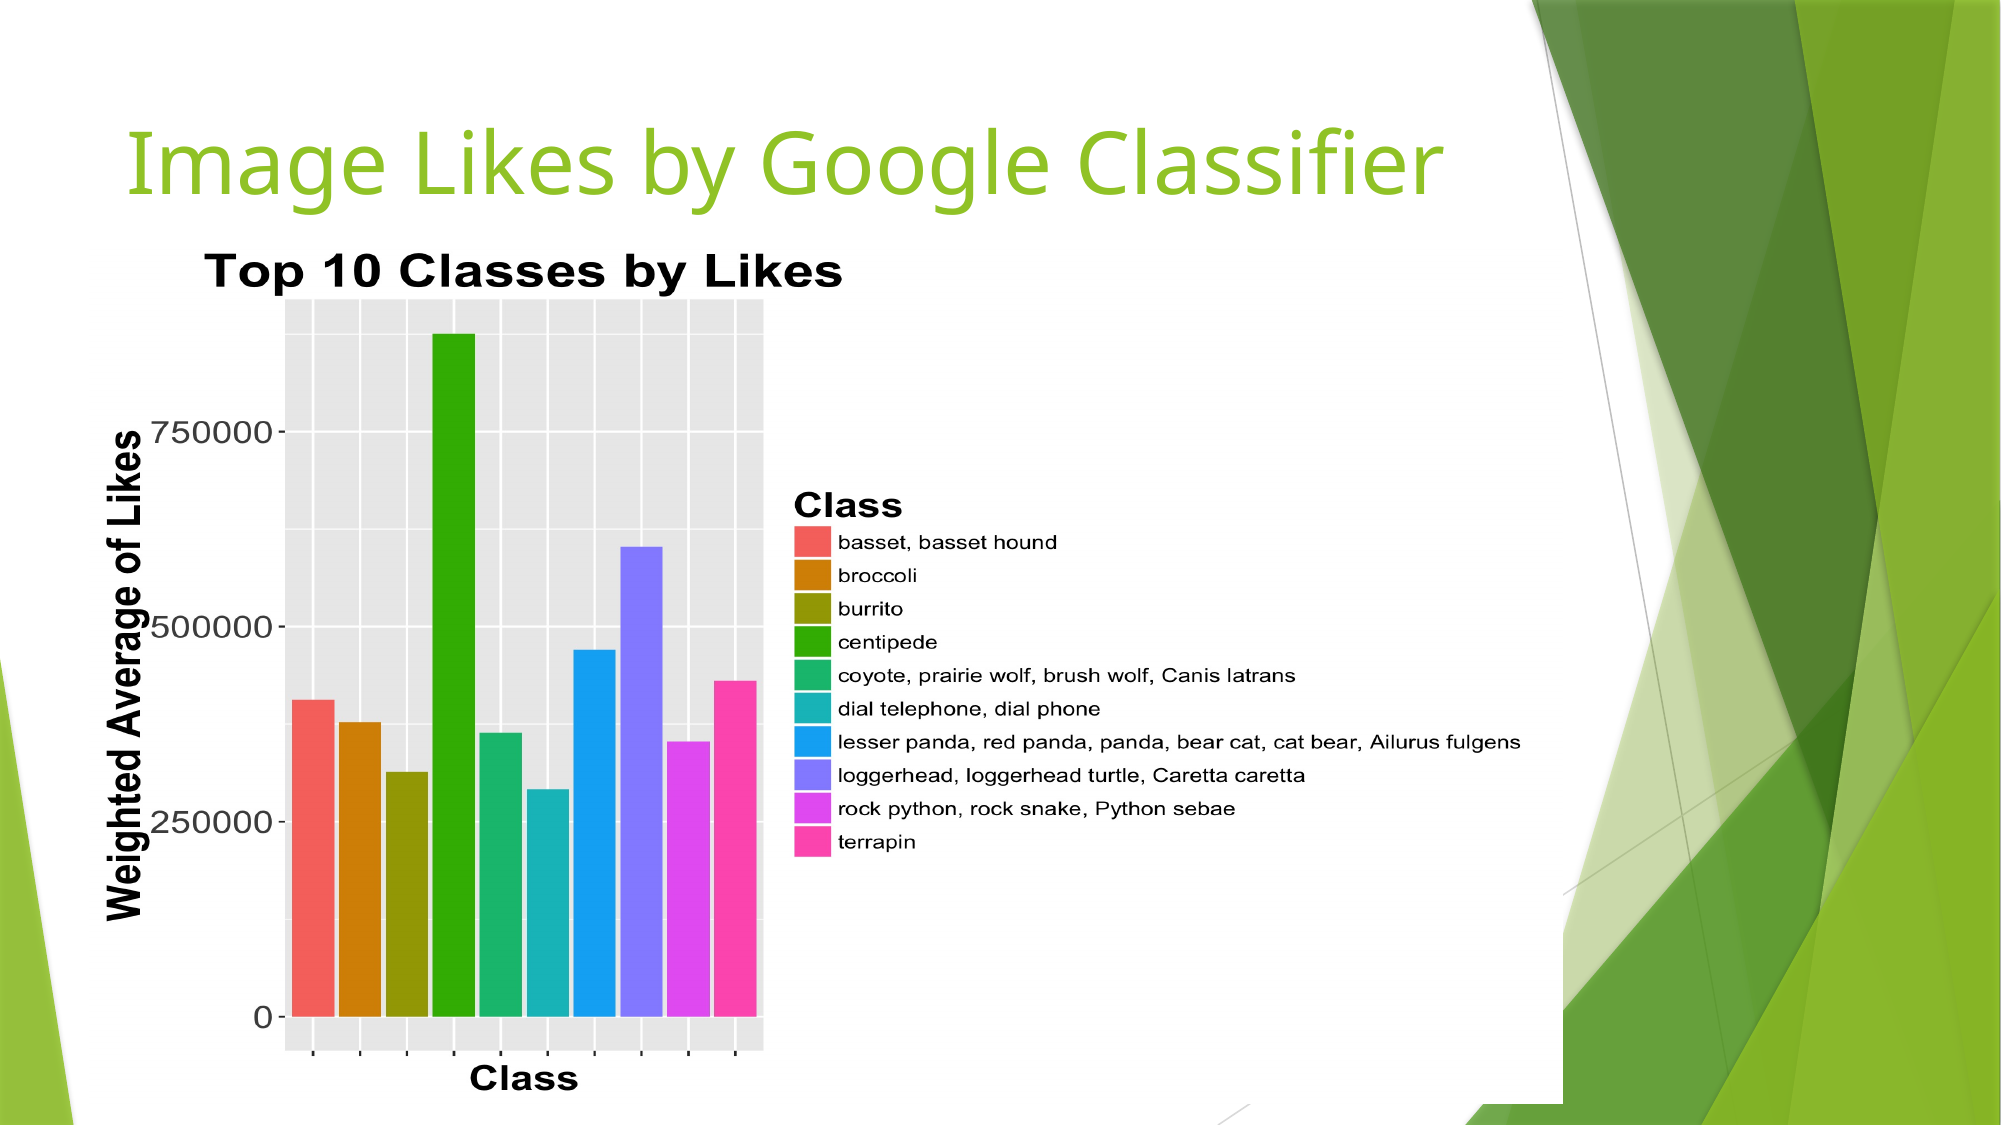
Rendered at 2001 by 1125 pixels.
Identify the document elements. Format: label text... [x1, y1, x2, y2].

picture [89, 243, 1563, 1104]
title Image Likes by Google Classifier [111, 99, 1522, 242]
